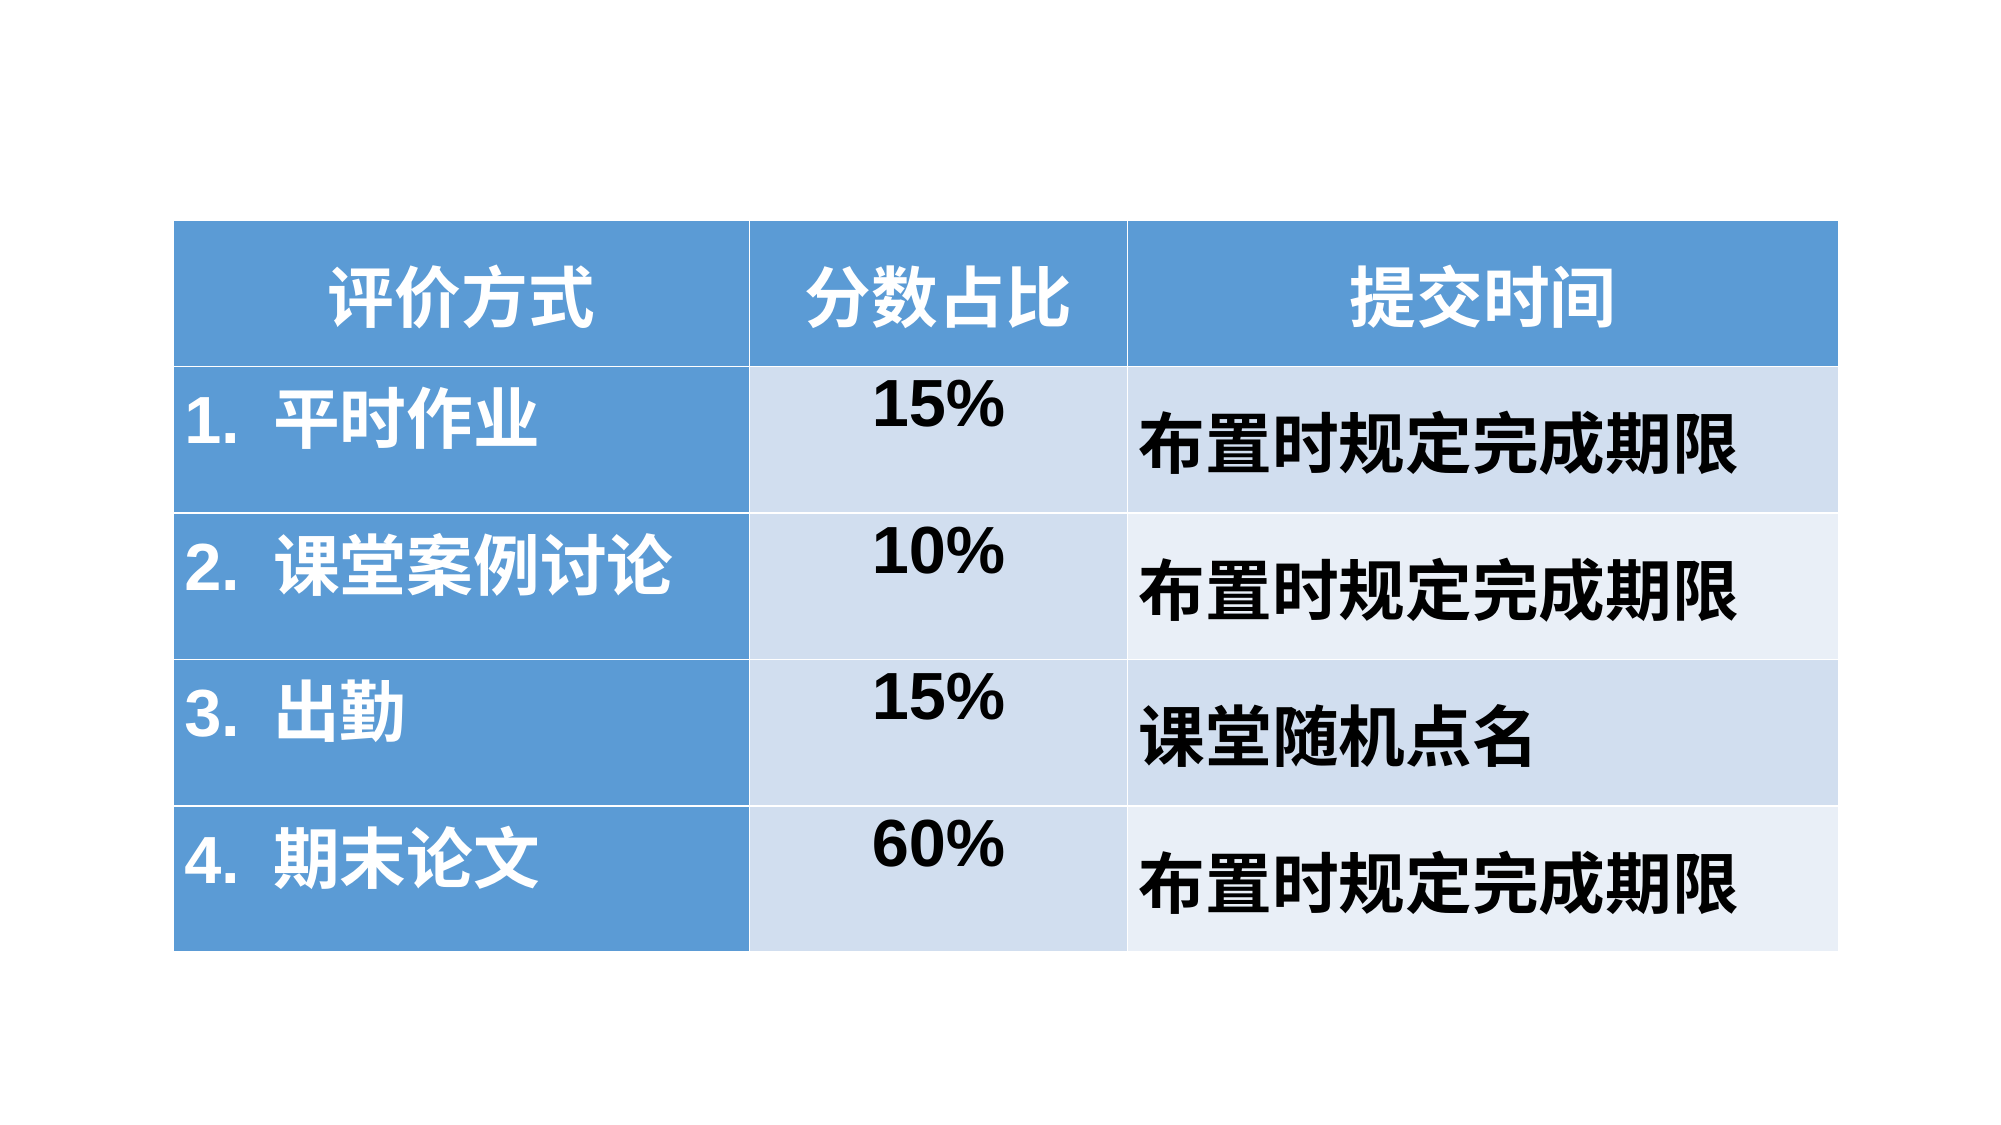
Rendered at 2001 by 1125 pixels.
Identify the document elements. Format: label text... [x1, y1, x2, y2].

table_header 分数占比 [750, 221, 1127, 366]
table_cell 1. 平时作业 [174, 367, 749, 512]
table_cell 课堂随机点名 [1128, 660, 1838, 805]
table_cell 2. 课堂案例讨论 [174, 514, 749, 659]
table_cell 15% [750, 367, 1127, 512]
table_cell 布置时规定完成期限 [1128, 367, 1838, 512]
table_cell 布置时规定完成期限 [1128, 807, 1838, 951]
table_cell 3. 出勤 [174, 660, 749, 805]
table_cell 4. 期末论文 [174, 807, 749, 951]
table_header 提交时间 [1128, 221, 1838, 366]
table_cell 60% [750, 807, 1127, 951]
table_cell 布置时规定完成期限 [1128, 514, 1838, 659]
table_cell 10% [750, 514, 1127, 659]
table_header 评价方式 [174, 221, 749, 366]
table_cell 15% [750, 660, 1127, 805]
